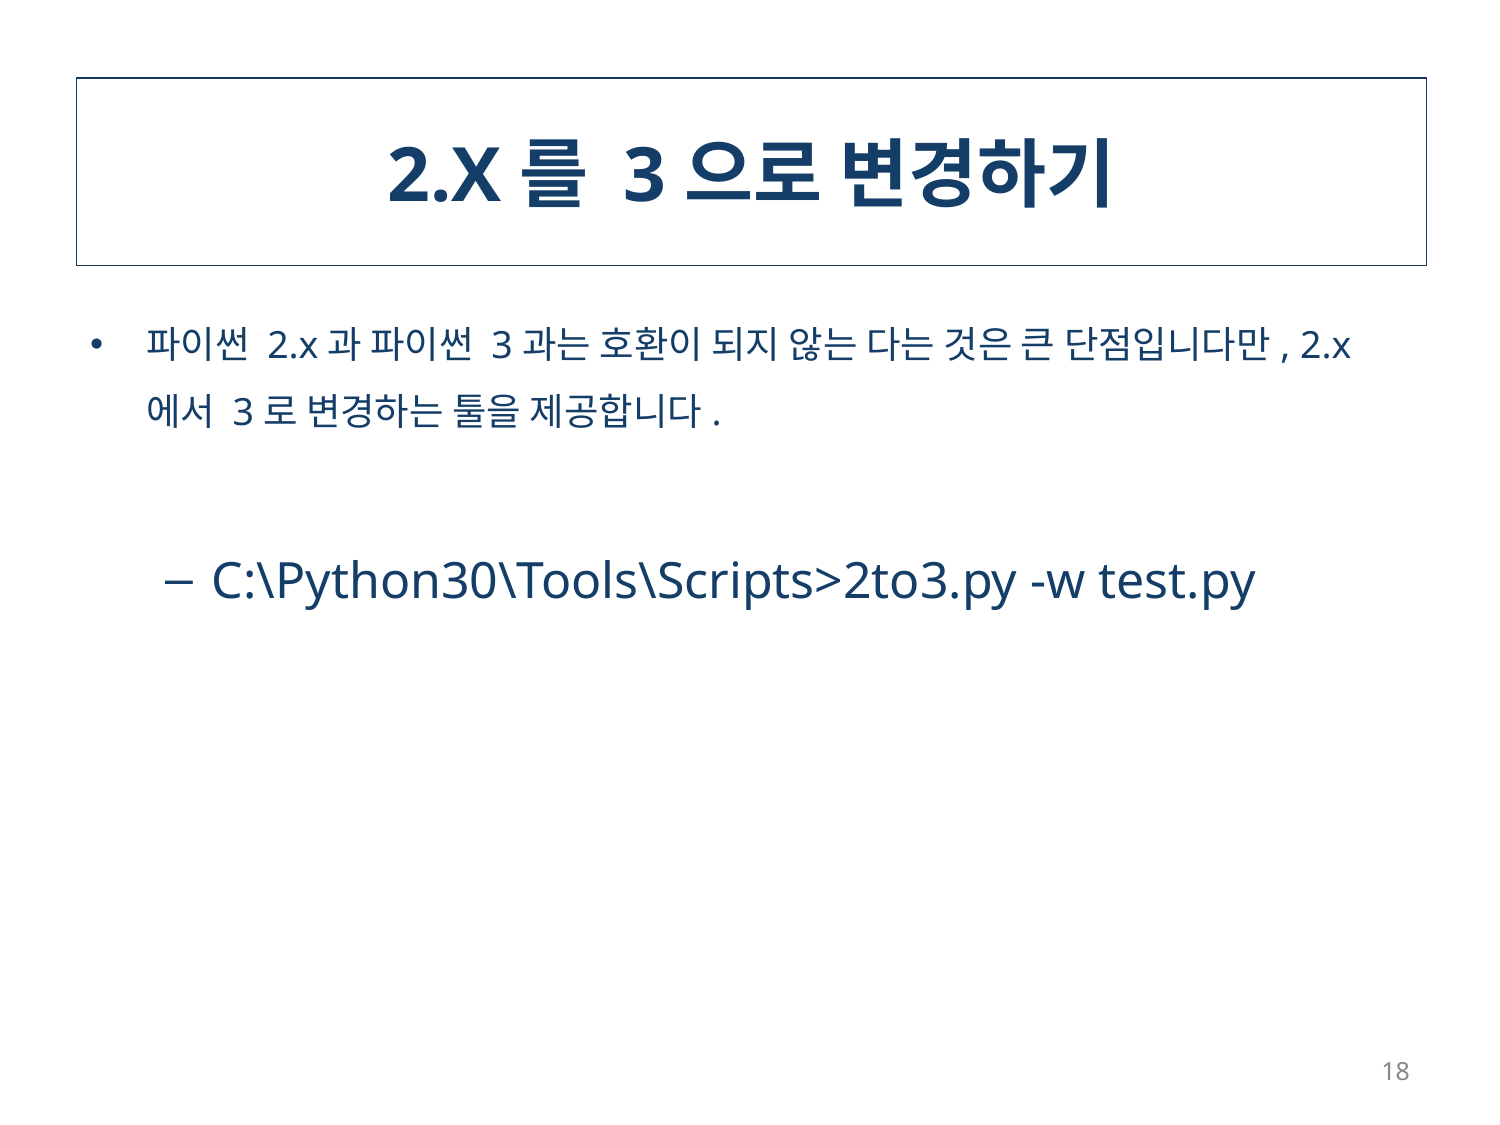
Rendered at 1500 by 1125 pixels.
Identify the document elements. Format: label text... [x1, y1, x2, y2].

title 2.X를 3으로 변경하기 [76, 77, 1427, 266]
list 파이썬 2.x과 파이썬 3과는 호환이 되지 않는 다는 것은 큰 단점입니다만, 2.x에서 3로 변경하는 툴을 제공합니다. C:\Python30\Tools\Scripts>2to3.py -w test.py [75, 290, 1425, 1055]
slide_number 18 [1074, 1042, 1425, 1103]
